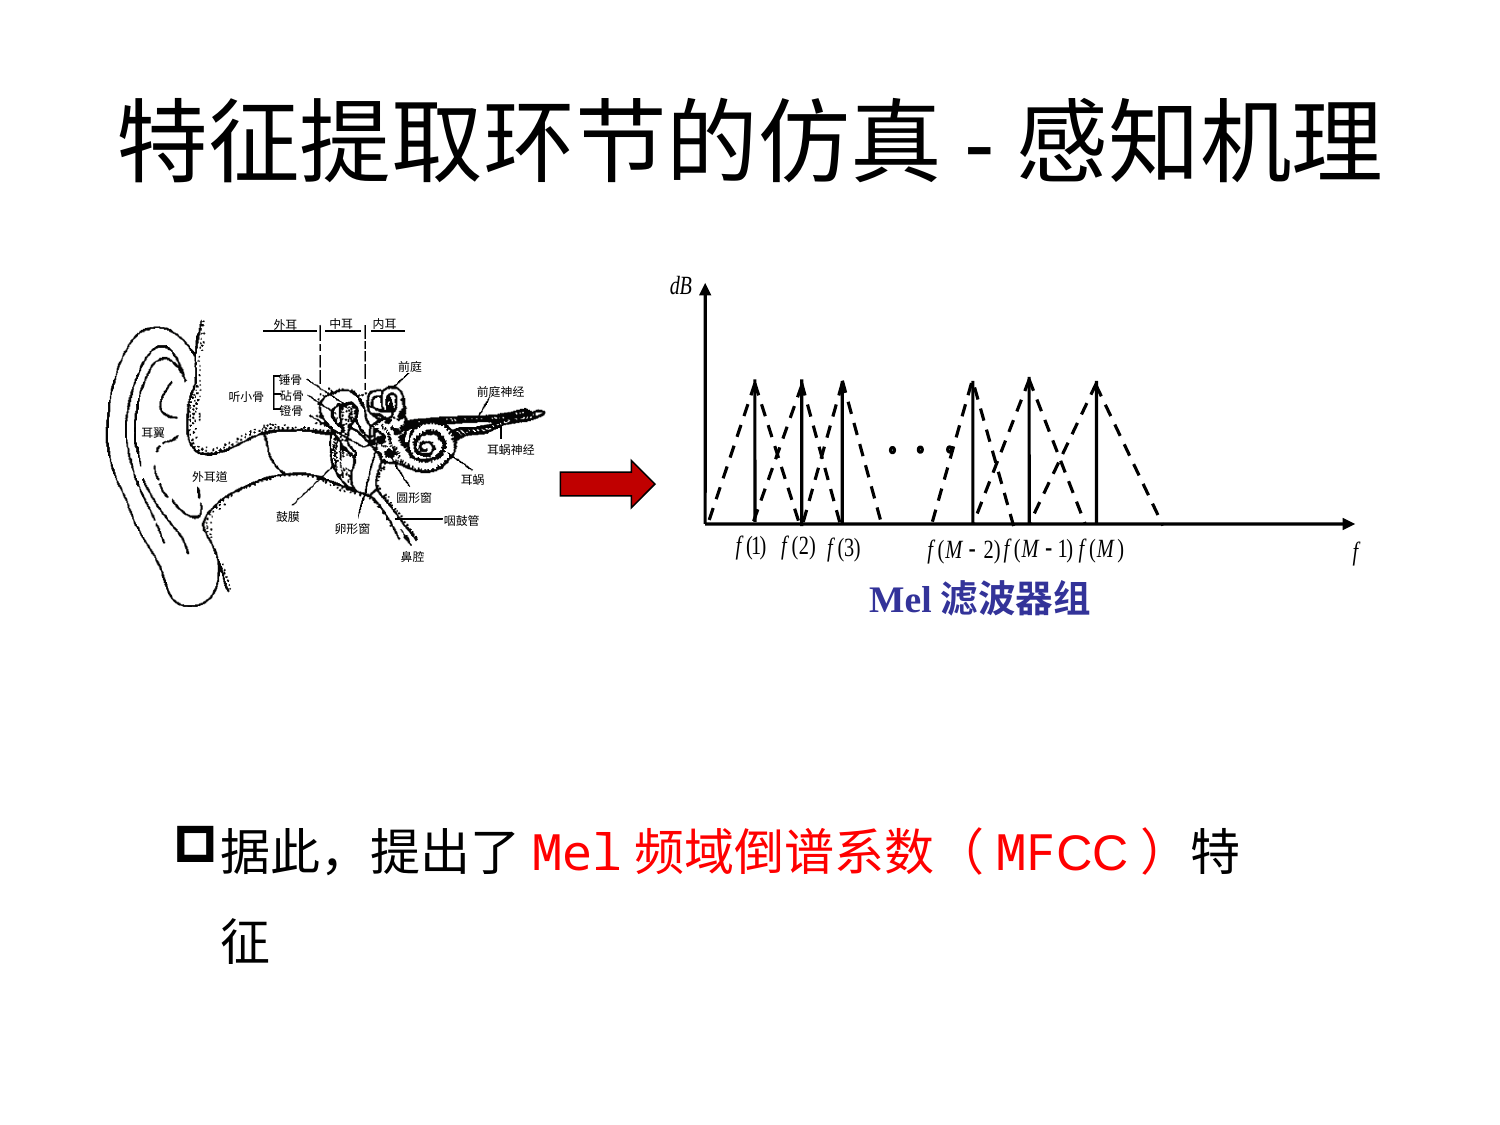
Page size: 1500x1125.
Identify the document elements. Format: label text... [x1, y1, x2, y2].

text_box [666, 270, 1367, 629]
text_box 据此，提出了Mel频域倒谱系数（MFCC）特征 [158, 783, 1299, 978]
text_box [566, 460, 655, 508]
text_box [81, 293, 561, 620]
title 特征提取环节的仿真-感知机理 [75, 45, 1425, 233]
